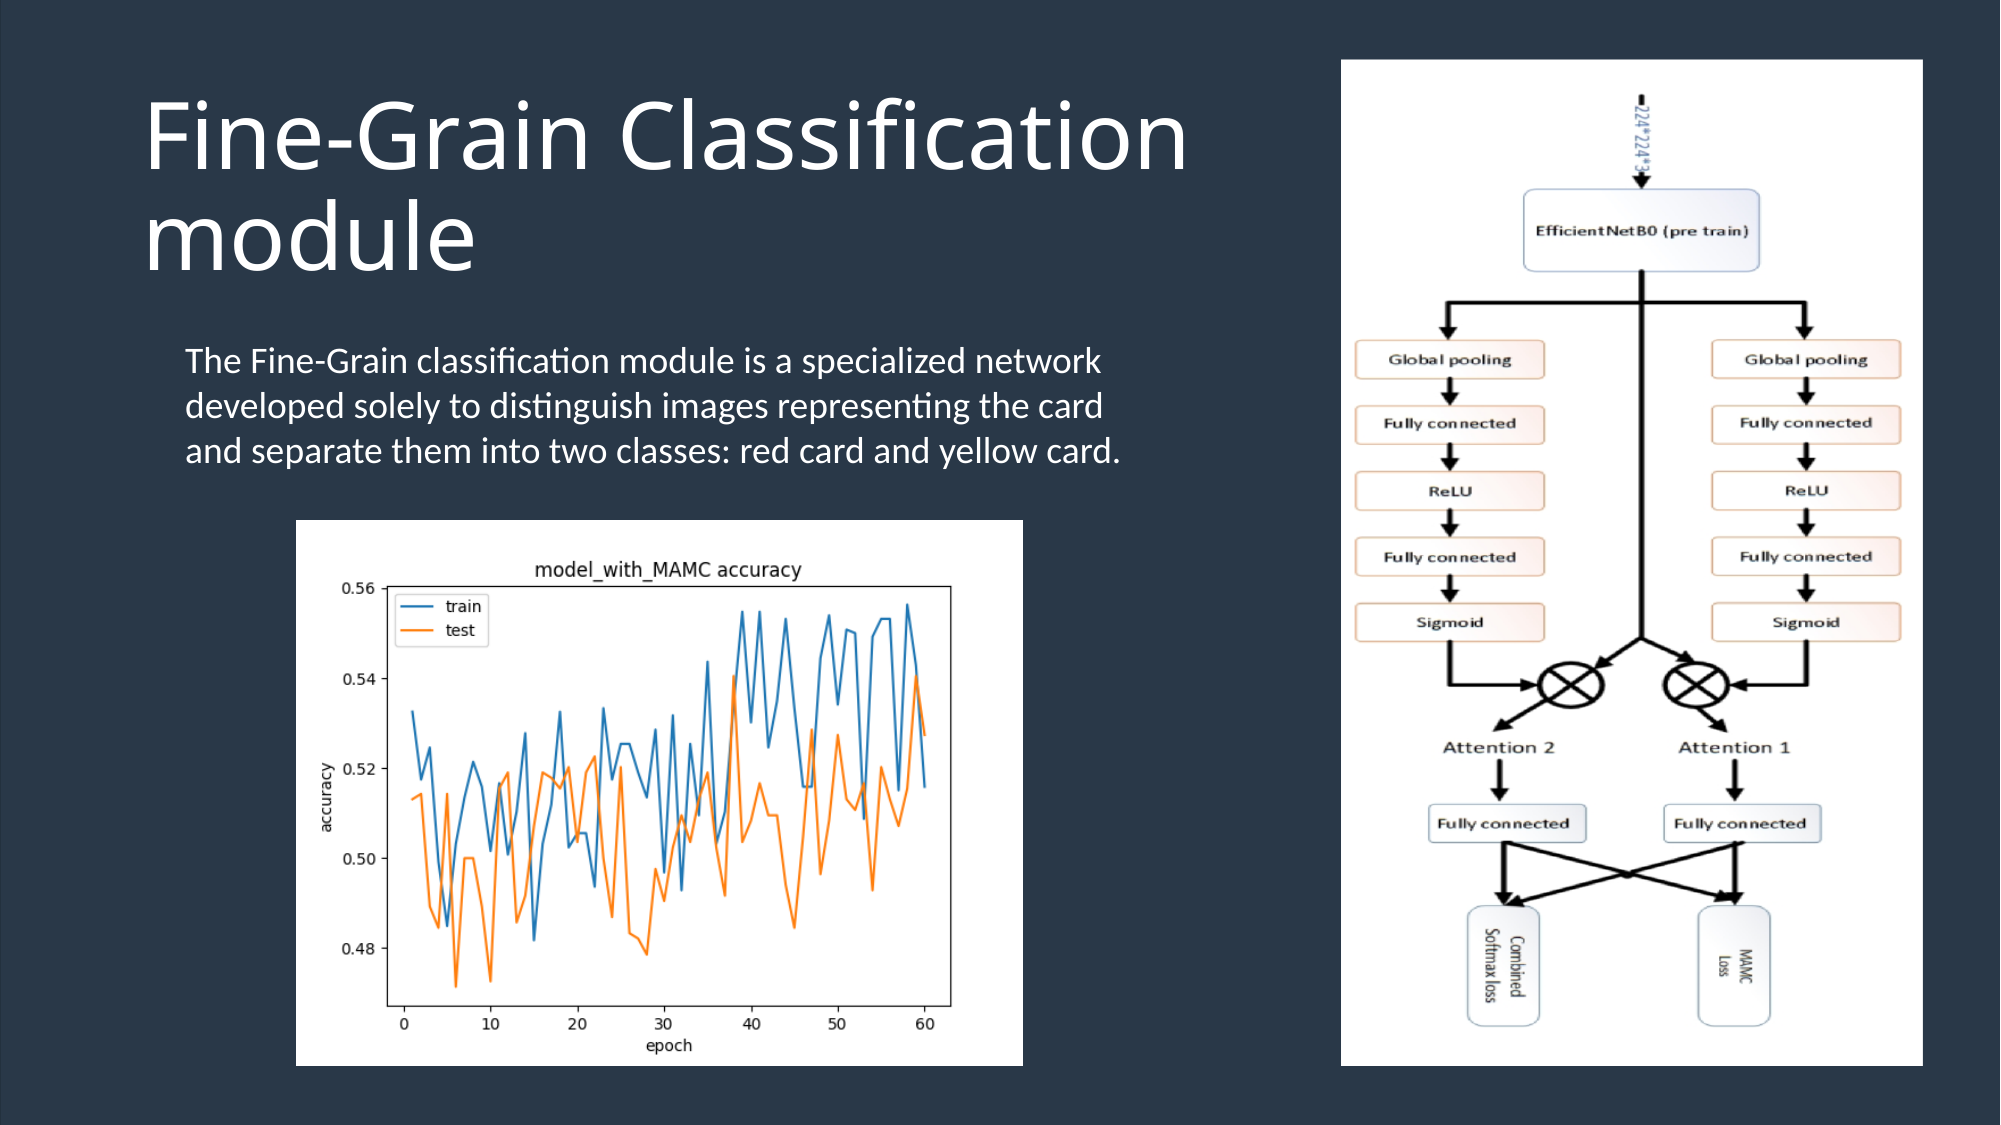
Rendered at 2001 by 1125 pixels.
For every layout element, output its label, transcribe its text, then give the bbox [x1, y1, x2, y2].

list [1128, 271, 2000, 854]
picture [1341, 854, 1922, 1065]
picture [296, 520, 1023, 1066]
picture [1341, 61, 1922, 271]
text_box The Fine-Grain classification module is a specialized network developed solely to distinguish images representing the card and separate them into two classes: red card and yellow card. [170, 328, 1128, 479]
title Fine-Grain Classification module [127, 80, 1314, 299]
